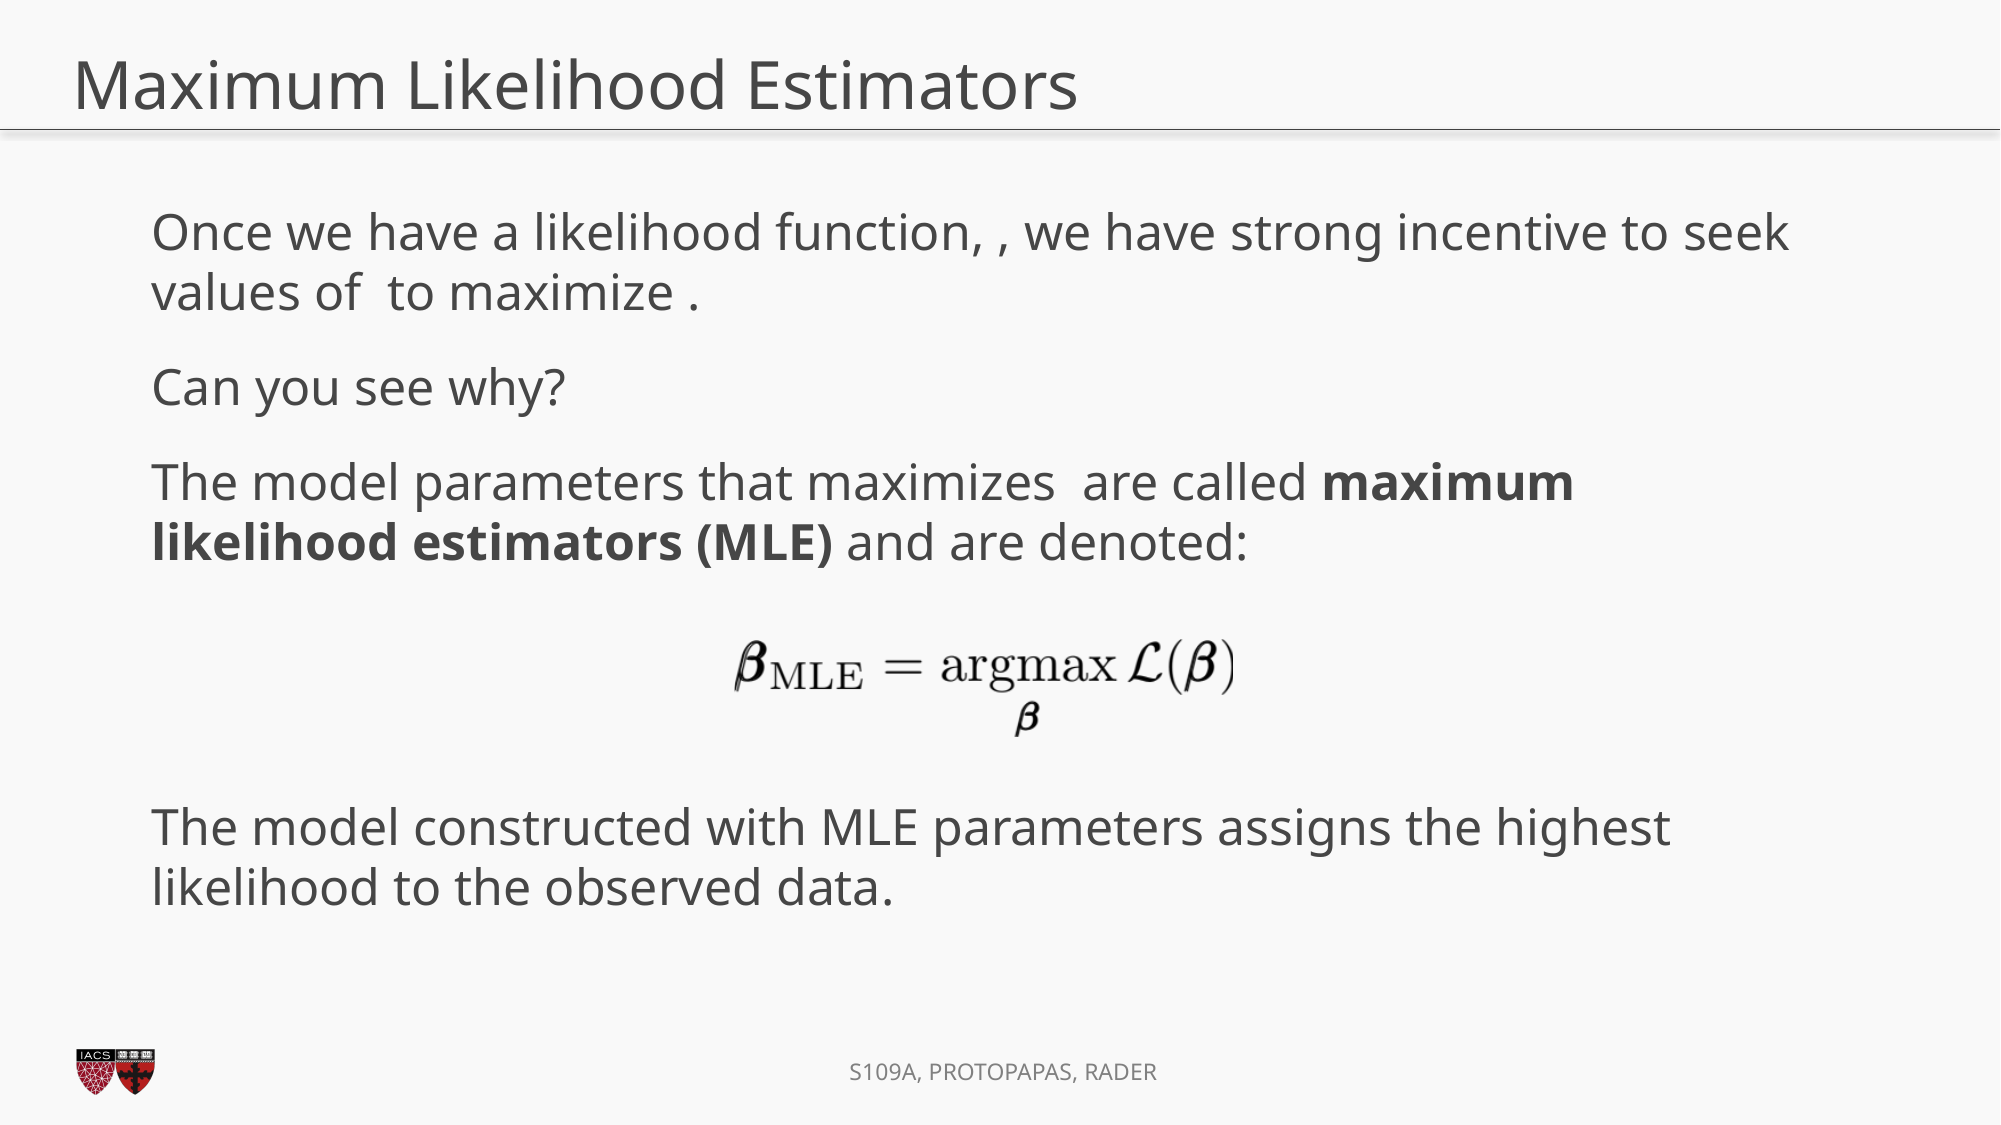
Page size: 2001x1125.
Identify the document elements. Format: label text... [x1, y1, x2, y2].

picture [734, 639, 1234, 737]
picture [75, 1049, 155, 1095]
title Maximum Likelihood Estimators [57, 35, 1943, 162]
